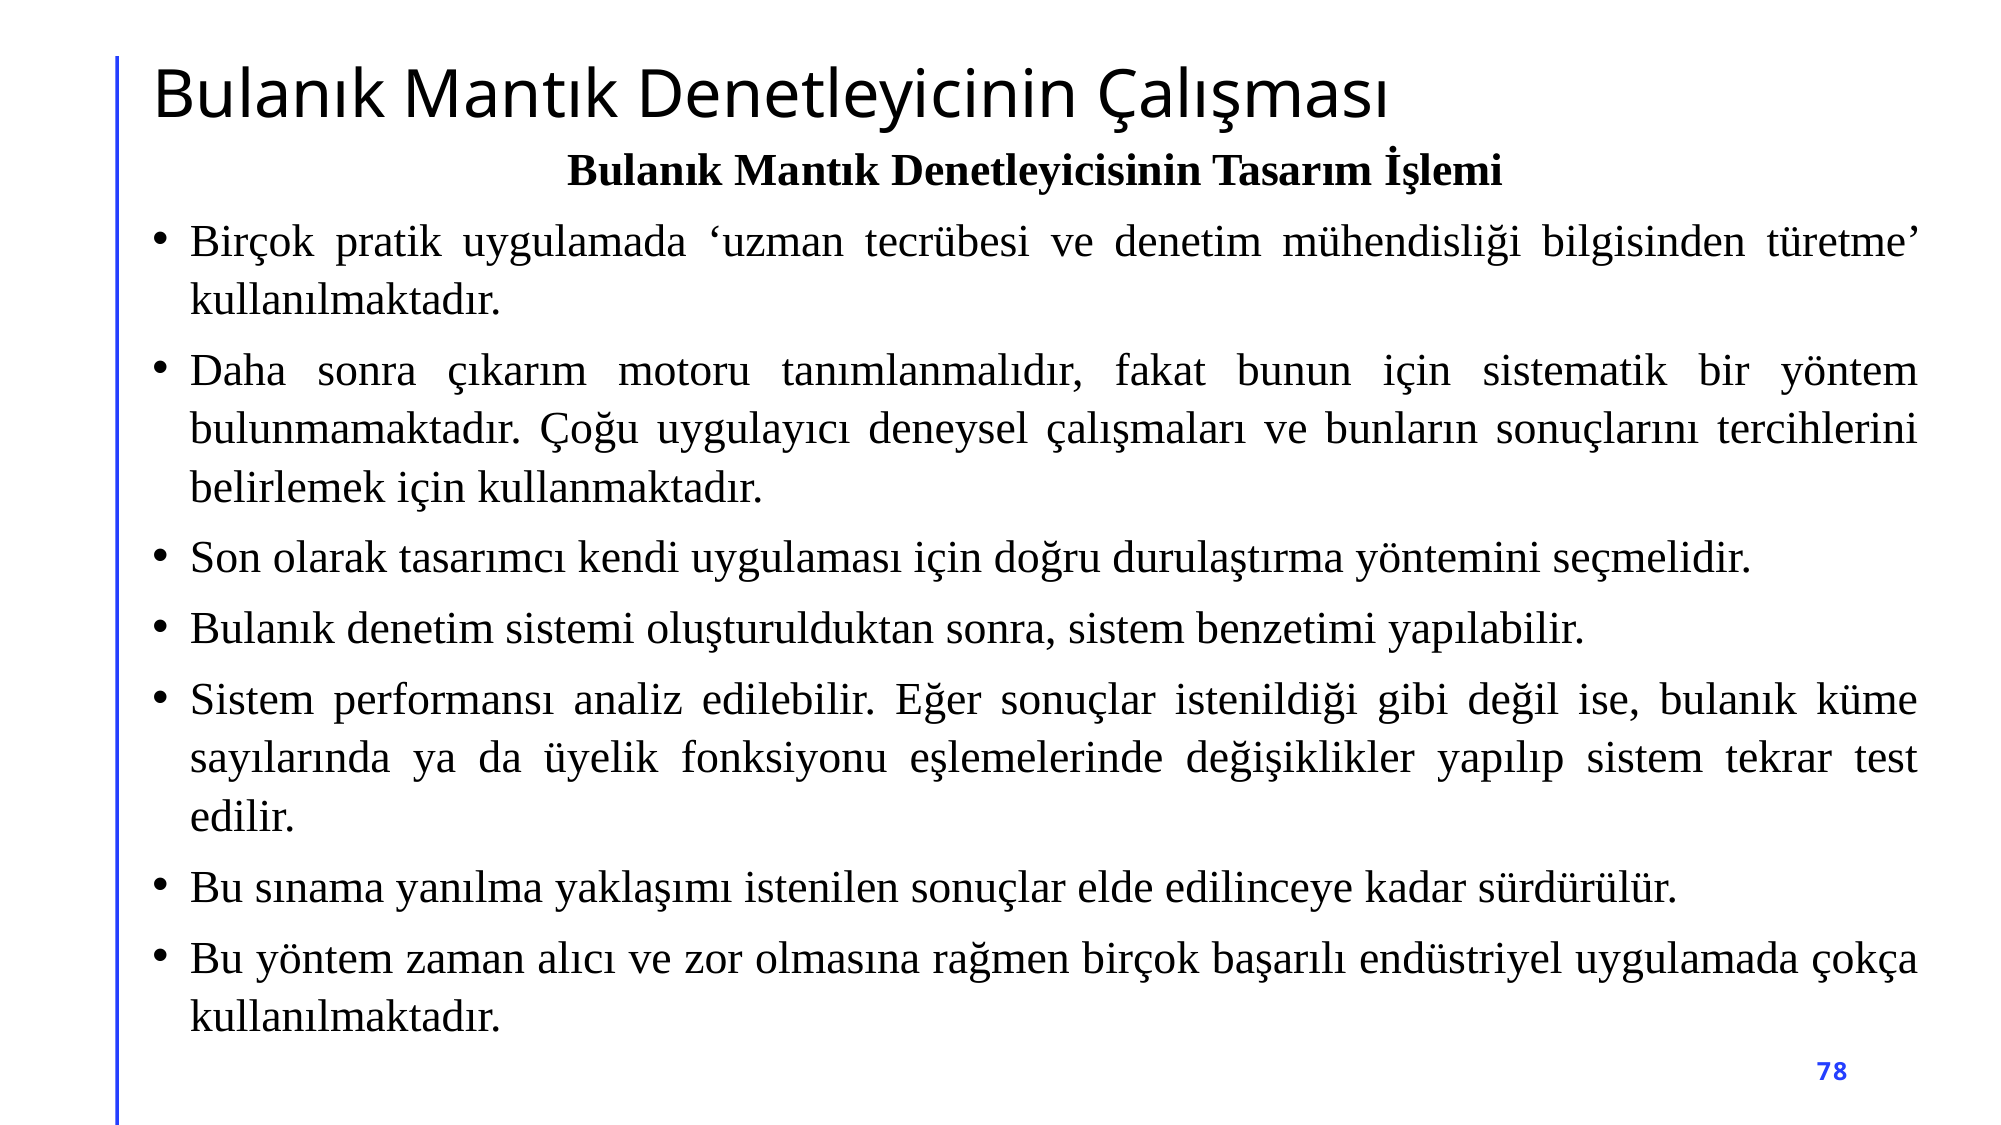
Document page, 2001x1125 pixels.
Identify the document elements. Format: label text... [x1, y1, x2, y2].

title Bulanık Mantık Denetleyicinin Çalışması [137, 46, 1863, 128]
slide_number 78 [1412, 1066, 1863, 1103]
list Bulanık Mantık Denetleyicisinin Tasarım İşlemi Birçok pratik uygulamada ‘uzman tecrübesi ve denetim mühendisliği bilgisinden türetme’ kullanılmaktadır. Daha sonra çıkarım motoru tanımlanmalıdır, fakat bunun için sistematik bir yöntem bulunmamaktadır. Çoğu uygulayıcı deneysel çalışmaları ve bunların sonuçlarını tercihlerini belirlemek için kullanmaktadır. Son olarak tasarımcı kendi uygulaması için doğru durulaştırma yöntemini seçmelidir. Bulanık denetim sistemi oluşturulduktan sonra, sistem benzetimi yapılabilir. Sistem performansı analiz edilebilir. Eğer sonuçlar istenildiği gibi değil ise, bulanık küme sayılarında ya da üyelik fonksiyonu eşlemelerinde değişiklikler yapılıp sistem tekrar test edilir. Bu sınama yanılma yaklaşımı istenilen sonuçlar elde edilinceye kadar sürdürülür. Bu yöntem zaman alıcı ve zor olmasına rağmen birçok başarılı endüstriyel uygulamada çokça kullanılmaktadır. [137, 128, 1935, 1066]
